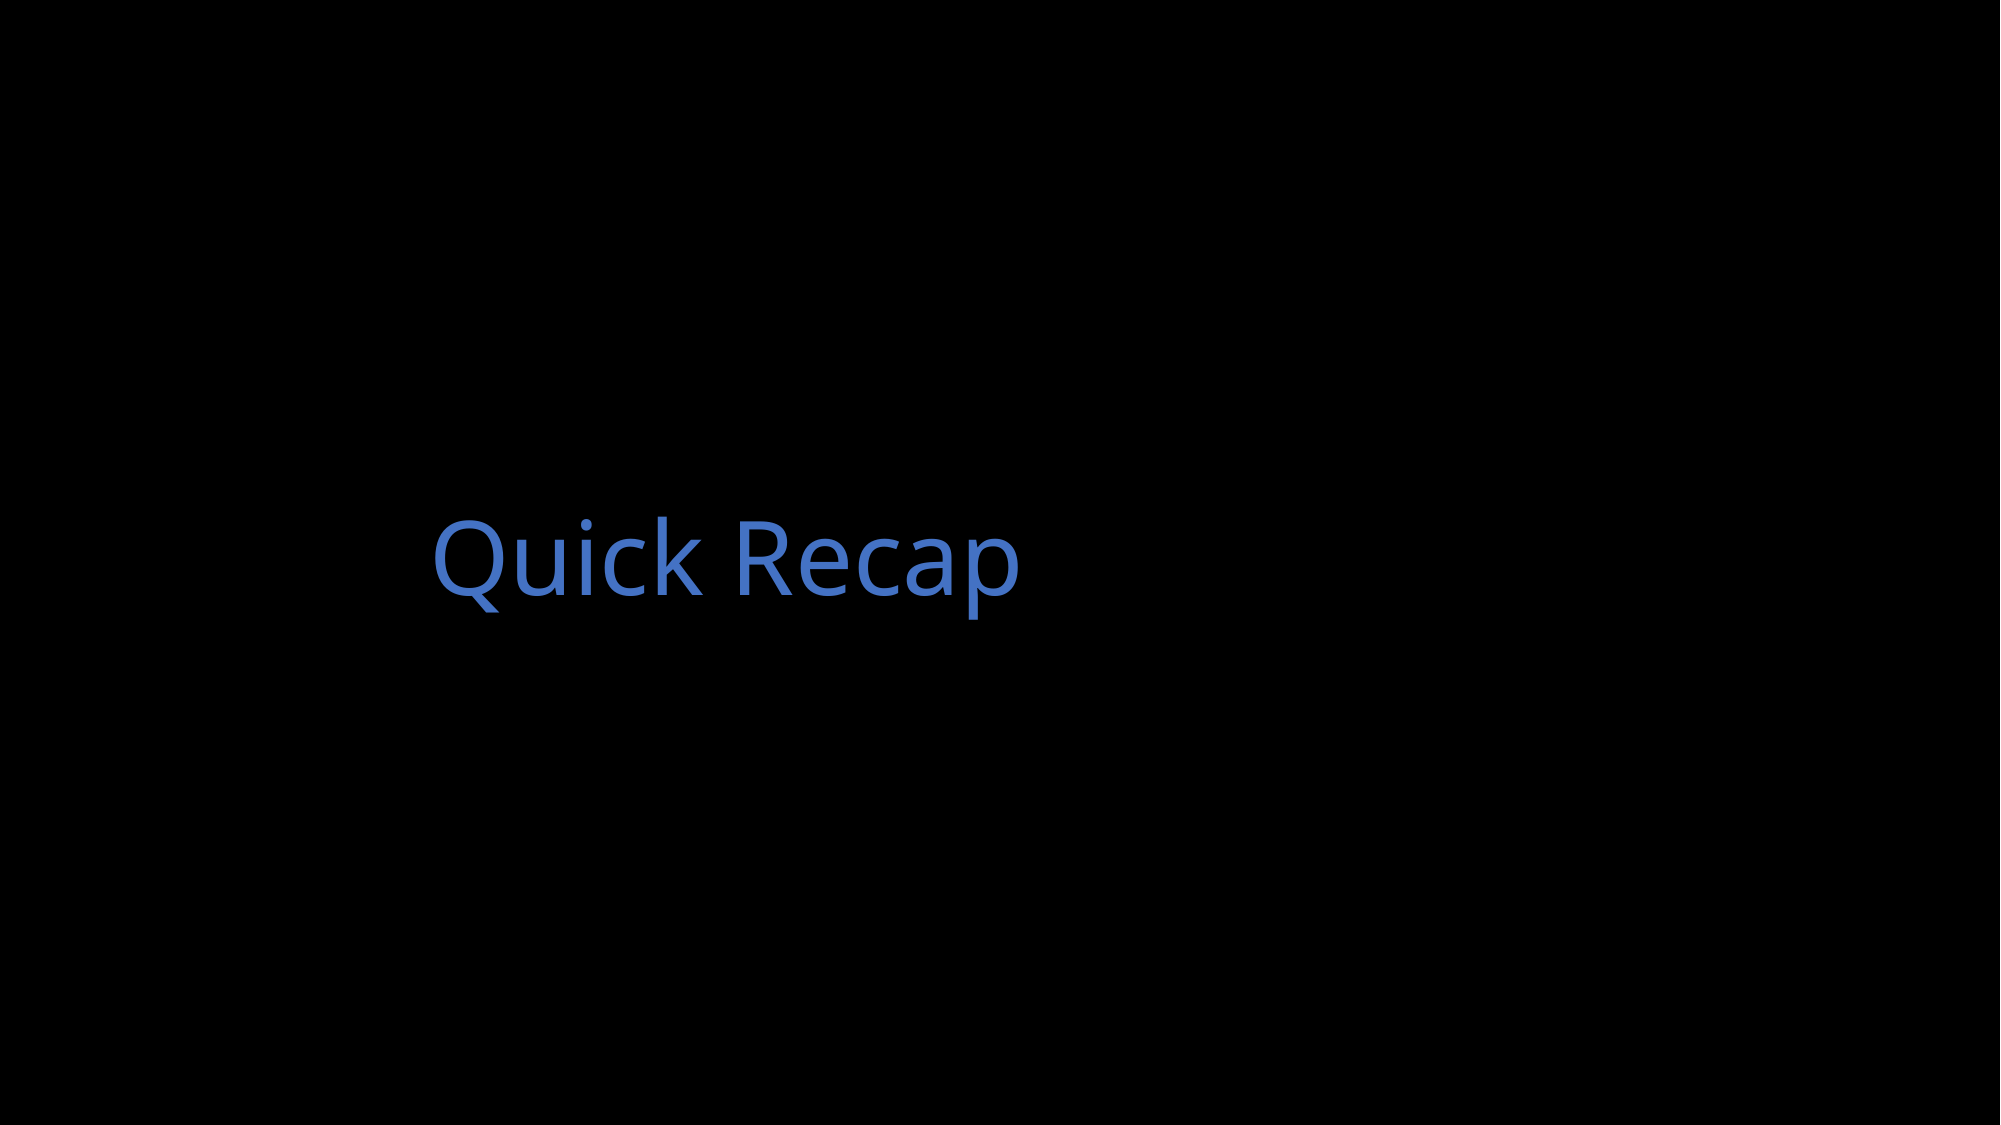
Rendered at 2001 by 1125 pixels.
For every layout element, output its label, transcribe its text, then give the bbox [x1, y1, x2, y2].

title Quick Recap [0, 164, 1453, 961]
